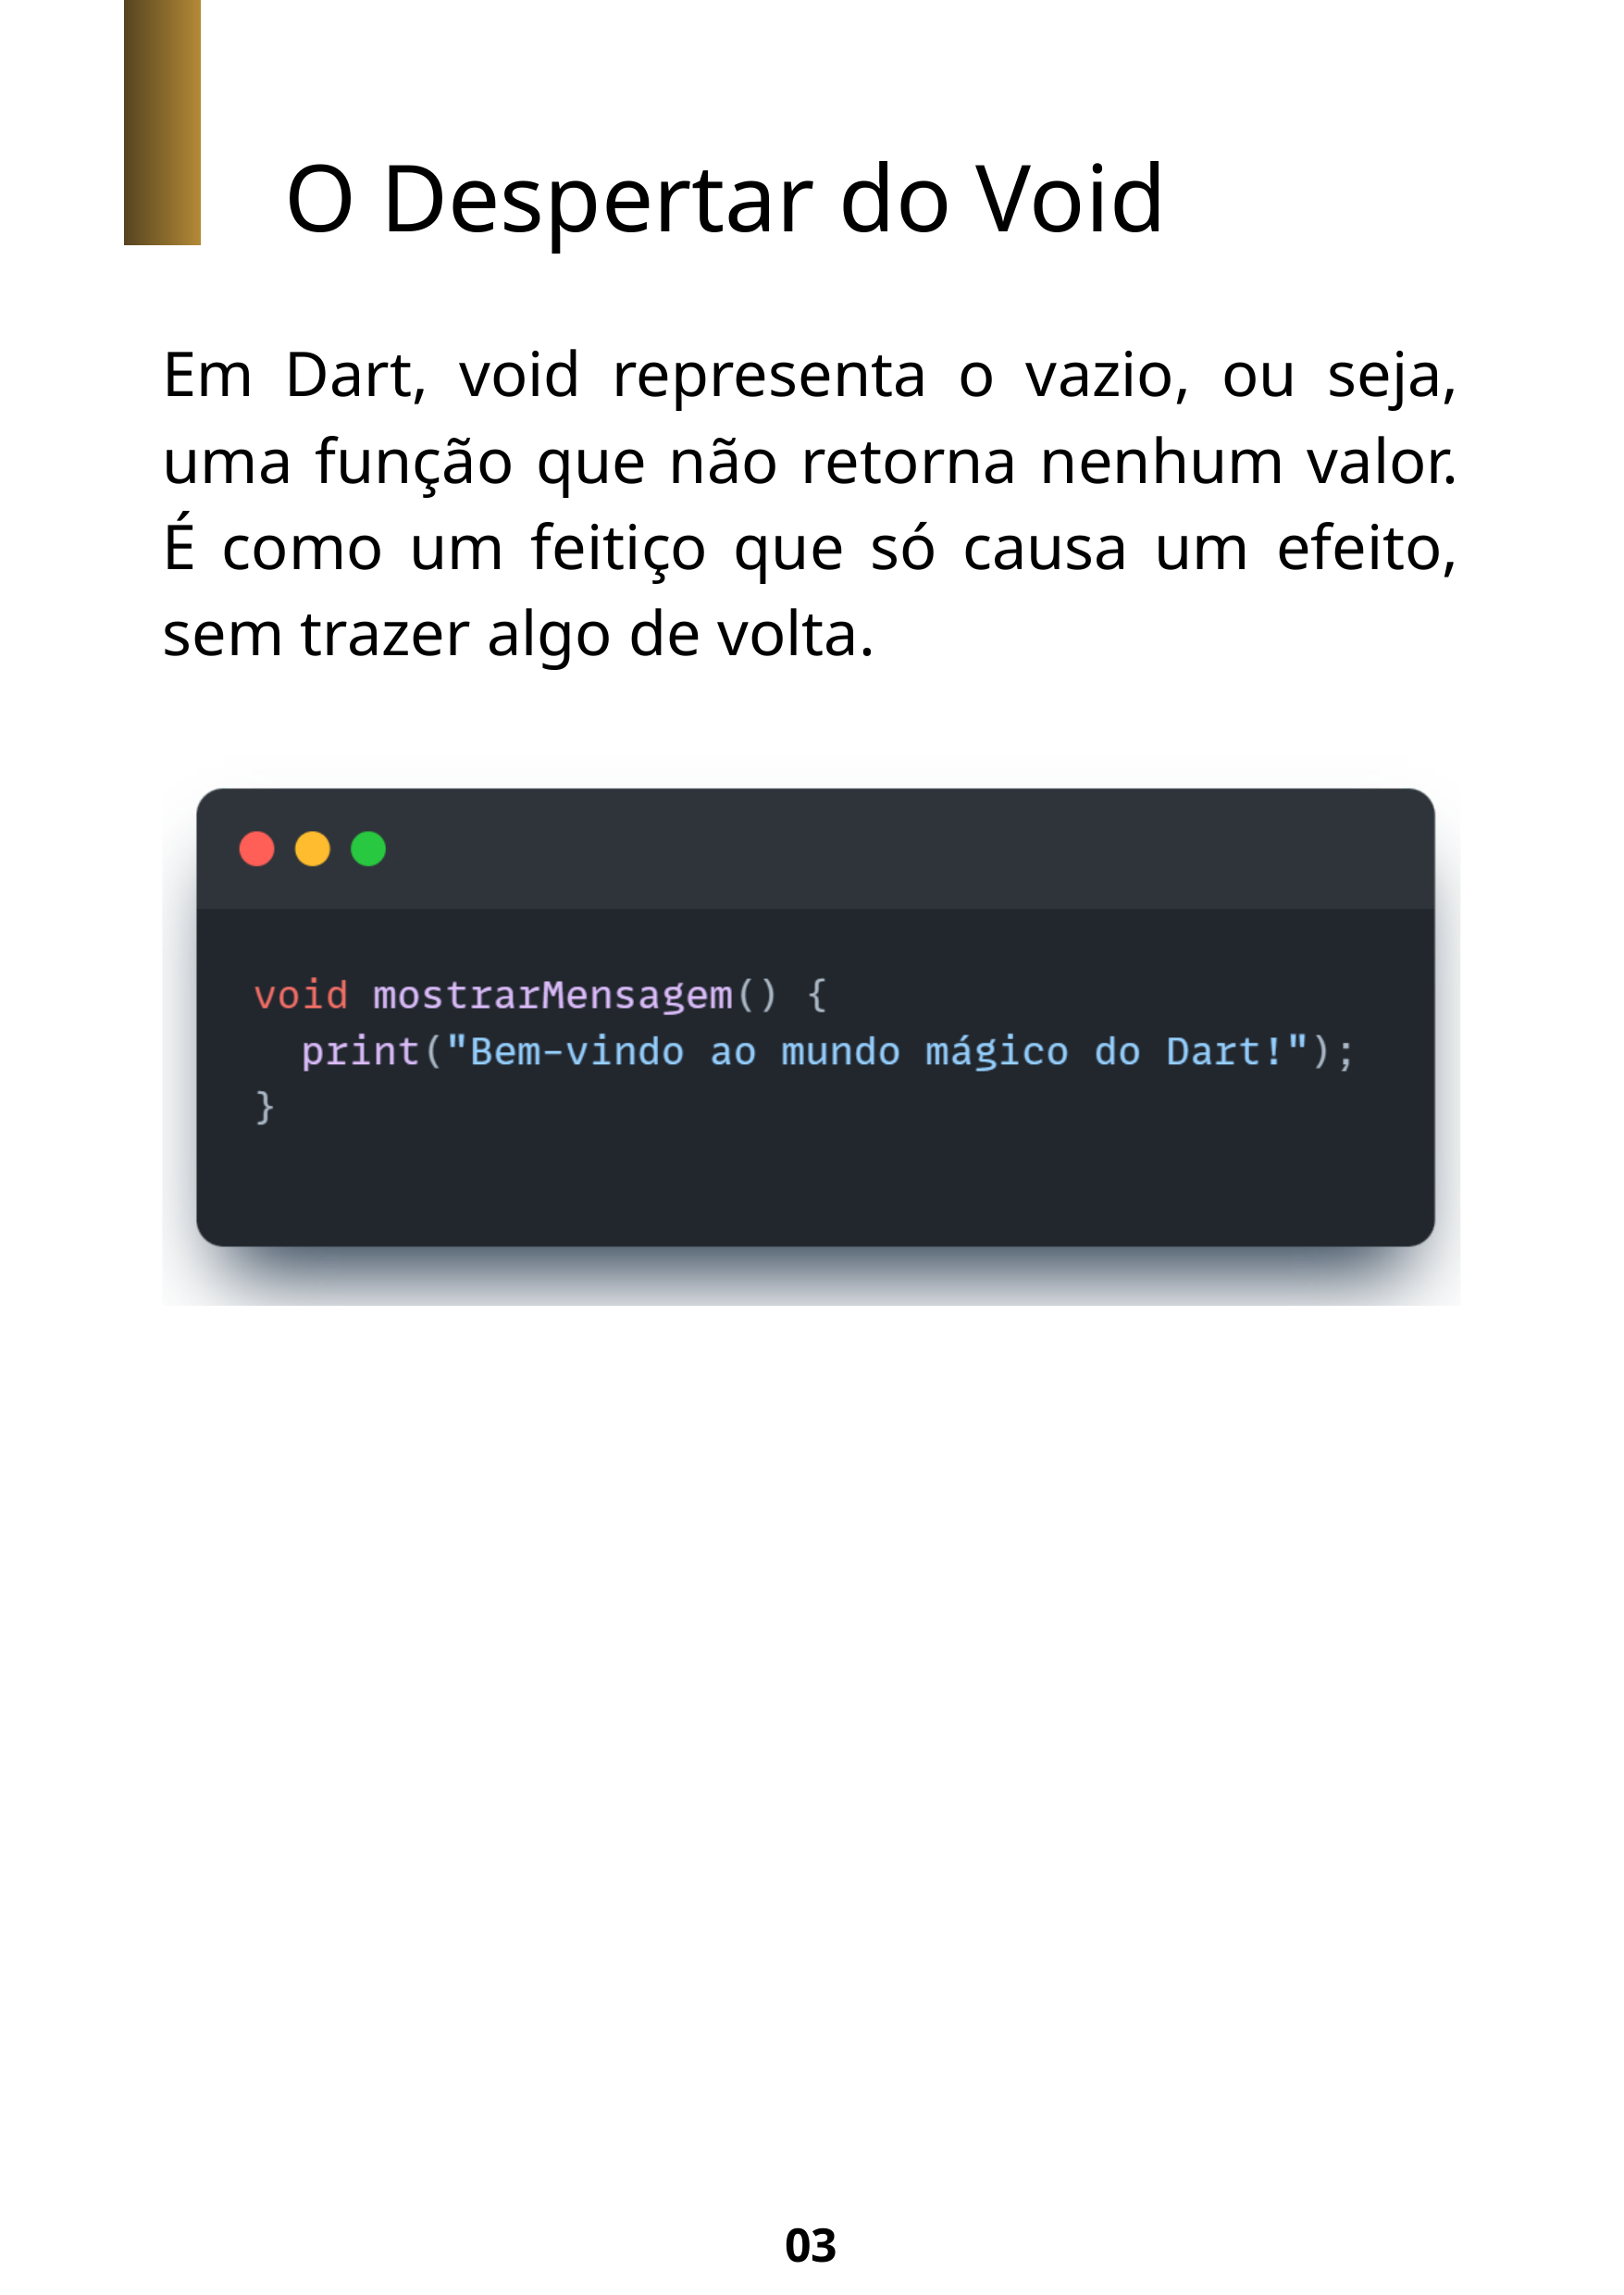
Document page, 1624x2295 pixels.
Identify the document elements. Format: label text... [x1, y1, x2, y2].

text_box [123, 0, 202, 246]
text_box 03 [785, 2206, 838, 2272]
text_box Em Dart, void representa o vazio, ou seja, uma função que não retorna nenhum valor. É como um feitiço que só causa um efeito, sem trazer algo de volta. [162, 322, 1461, 668]
text_box O Despertar do Void [240, 120, 1212, 251]
text_box [162, 719, 1461, 1306]
